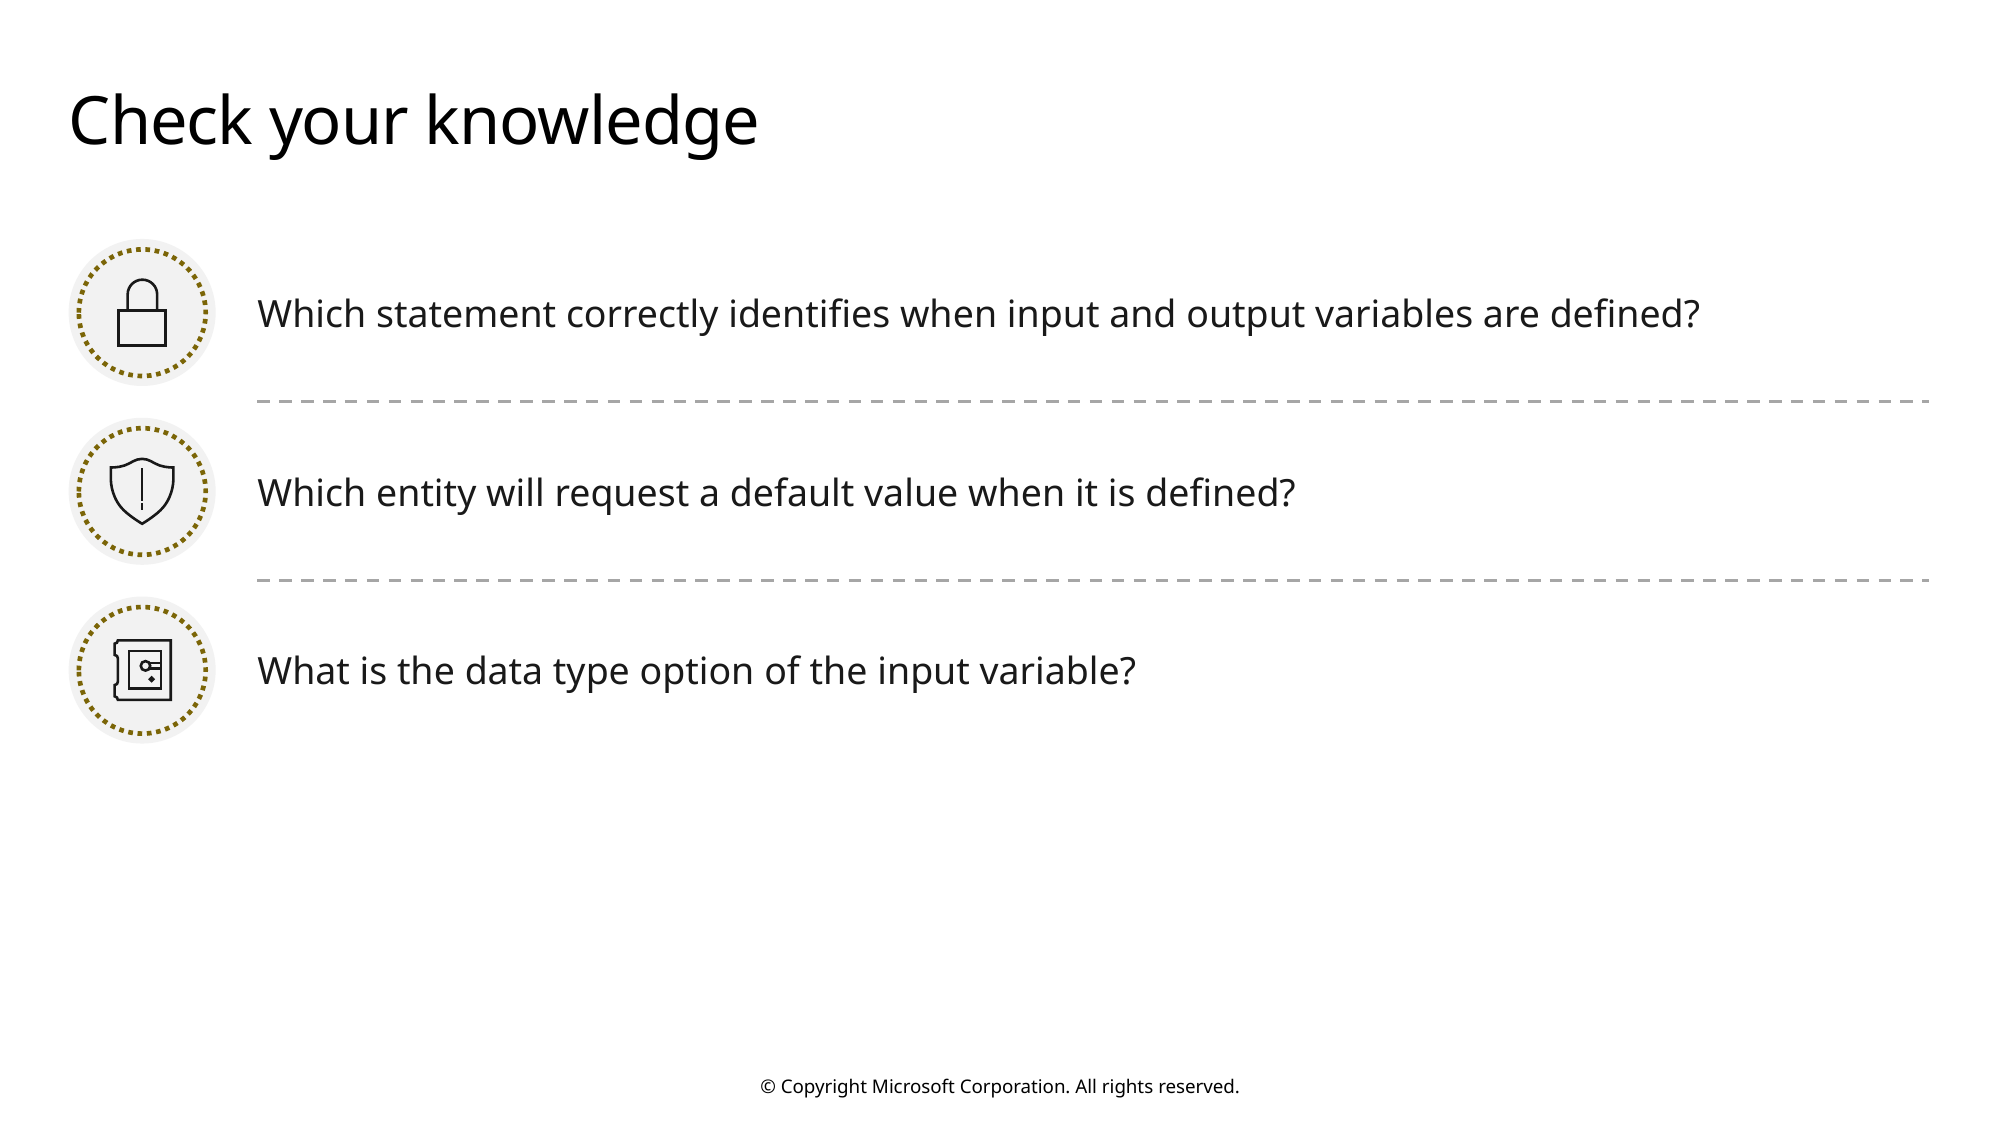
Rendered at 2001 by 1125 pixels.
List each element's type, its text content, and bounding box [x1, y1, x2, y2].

list Which statement correctly identifies when input and output variables are defined? [257, 238, 1932, 386]
list What is the data type option of the input variable? [257, 596, 1932, 744]
title Check your knowledge [68, 72, 1930, 184]
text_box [68, 417, 216, 566]
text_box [68, 596, 216, 744]
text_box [68, 238, 216, 387]
list Which entity will request a default value when it is defined? [257, 417, 1932, 565]
